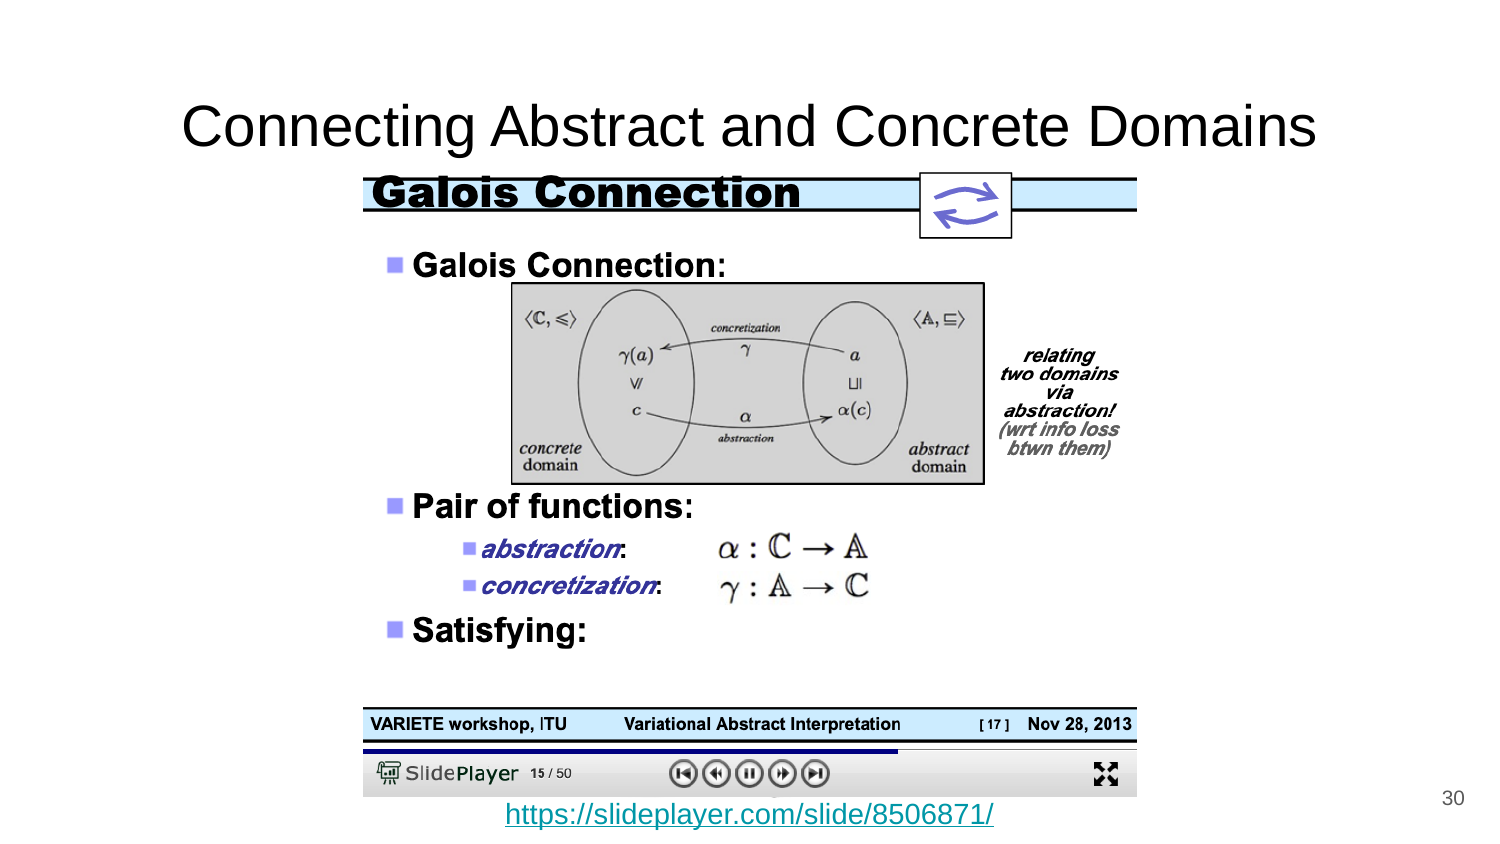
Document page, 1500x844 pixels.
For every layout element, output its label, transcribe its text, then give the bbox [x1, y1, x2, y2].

title Connecting Abstract and Concrete Domains [51, 72, 1449, 167]
slide_number 30 [1389, 764, 1480, 830]
picture [363, 169, 1137, 798]
text_box https://slideplayer.com/slide/8506871/ [490, 806, 1010, 838]
